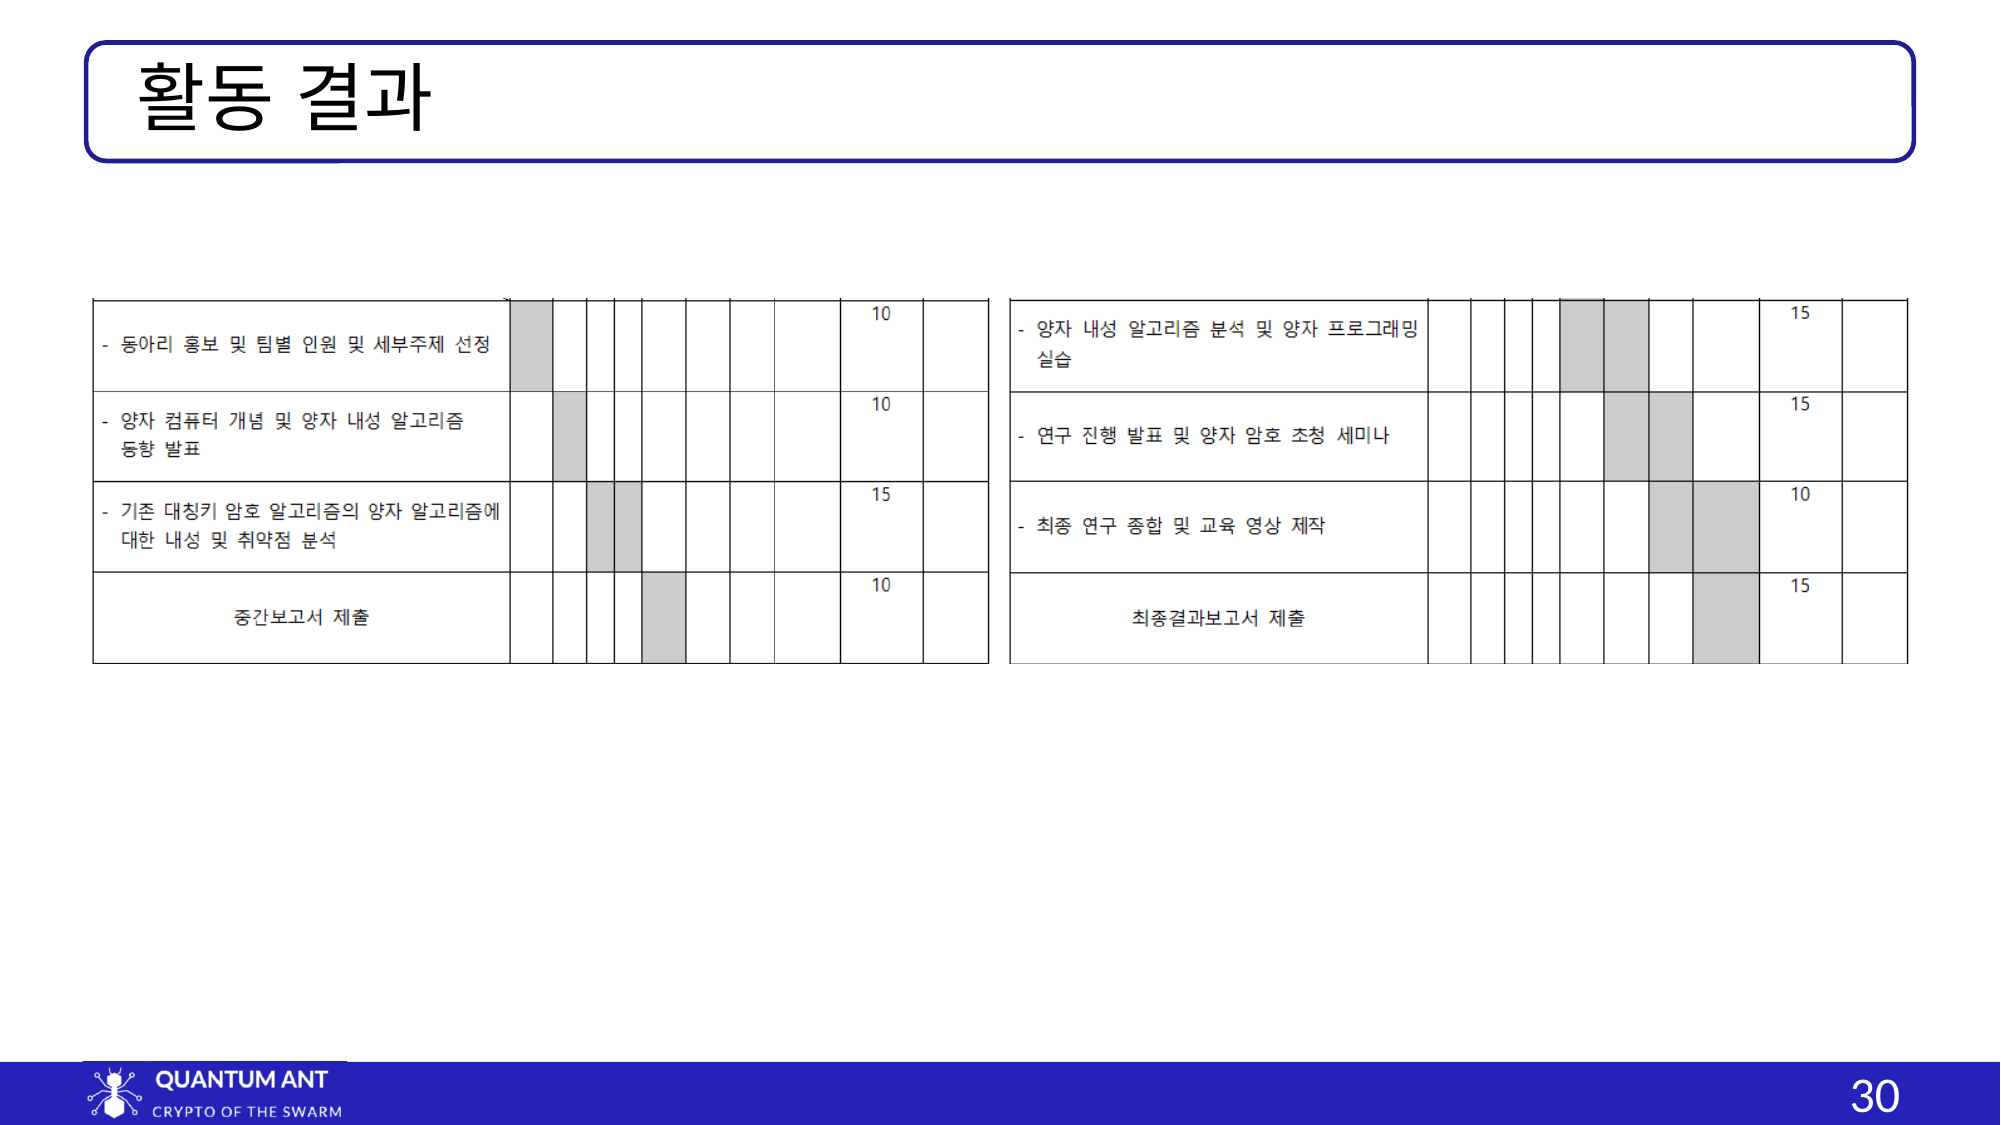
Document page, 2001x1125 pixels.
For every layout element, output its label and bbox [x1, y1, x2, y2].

text_box [85, 41, 1915, 162]
picture [82, 1061, 348, 1125]
text_box [86, 298, 1914, 664]
